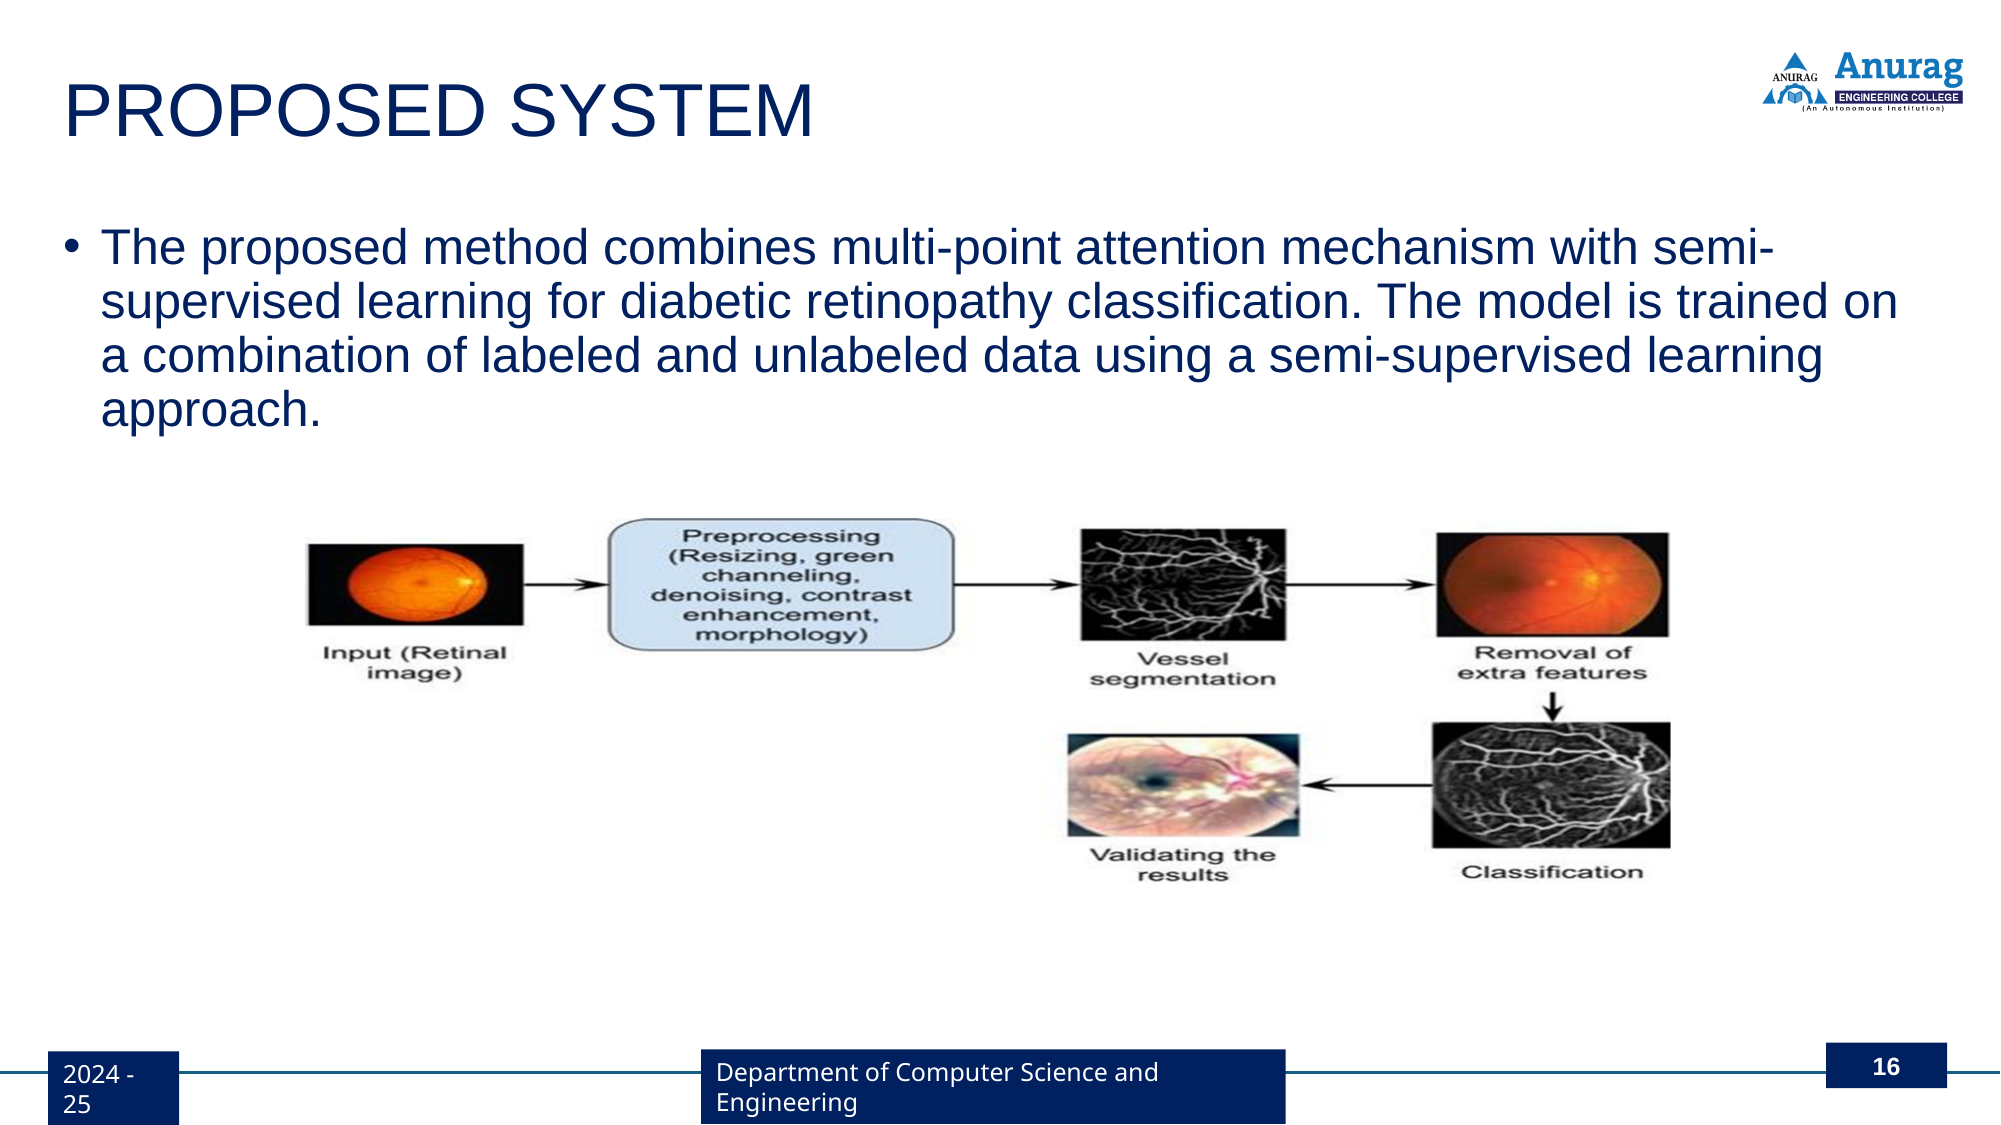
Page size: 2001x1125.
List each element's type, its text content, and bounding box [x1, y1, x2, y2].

list The proposed method combines multi-point attention mechanism with semi-supervised learning for diabetic retinopathy classification. The model is trained on a combination of labeled and unlabeled data using a semi-supervised learning approach. [48, 214, 1948, 1014]
picture [1762, 52, 1963, 112]
picture [294, 496, 1724, 892]
title PROPOSED SYSTEM [48, 52, 1744, 172]
slide_number 16 [1826, 1042, 1948, 1089]
